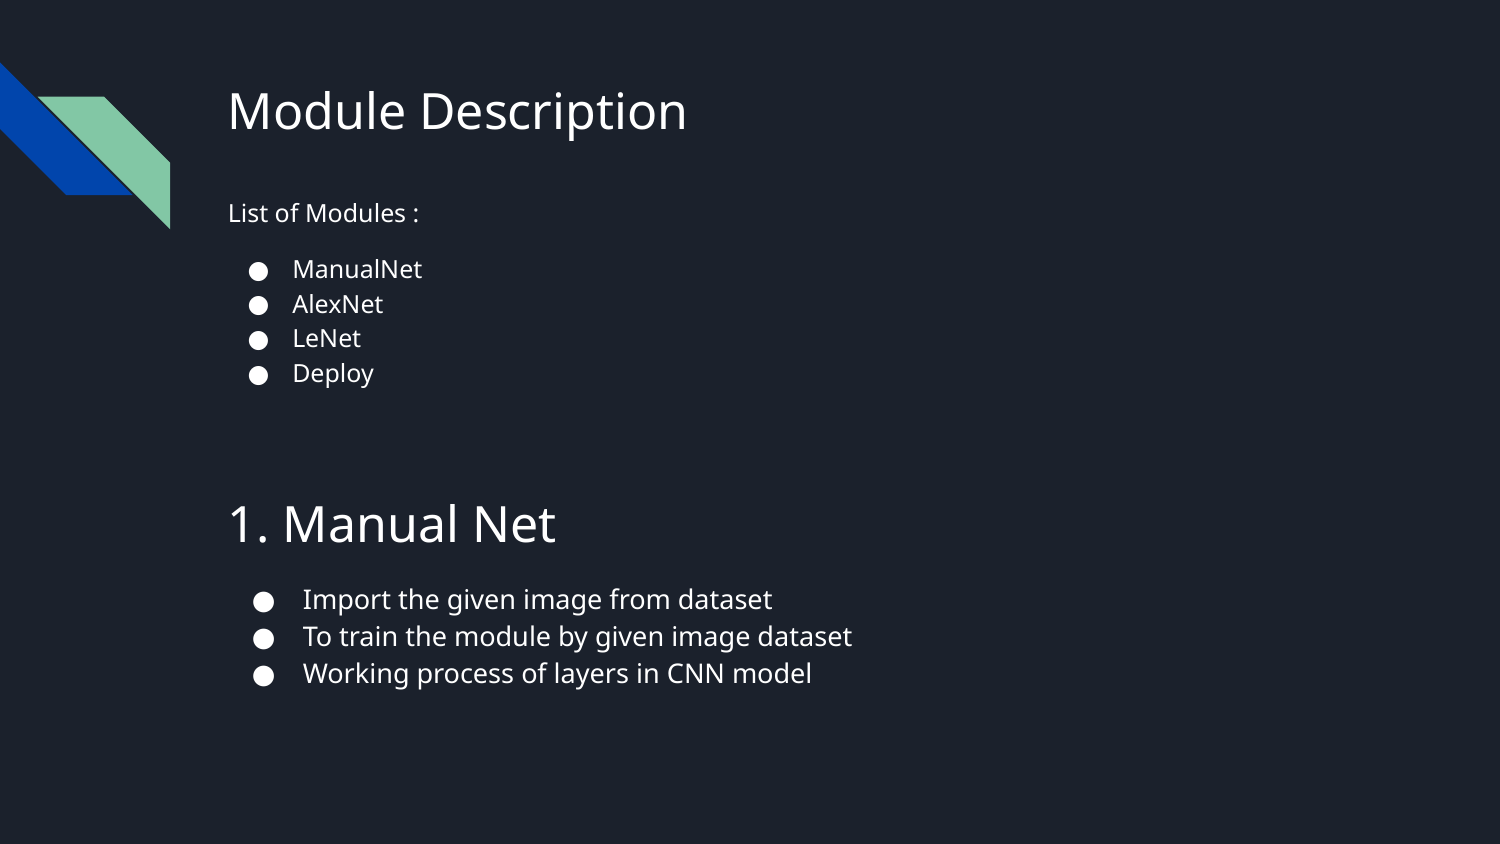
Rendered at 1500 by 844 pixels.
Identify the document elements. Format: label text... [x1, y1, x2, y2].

list Import the given image from dataset To train the module by given image dataset Working process of layers in CNN model [212, 628, 1368, 844]
title Module Description [212, 64, 1368, 178]
list List of Modules : ManualNet AlexNet LeNet Deploy [212, 178, 1368, 405]
title 1. Manual Net [212, 477, 1368, 628]
